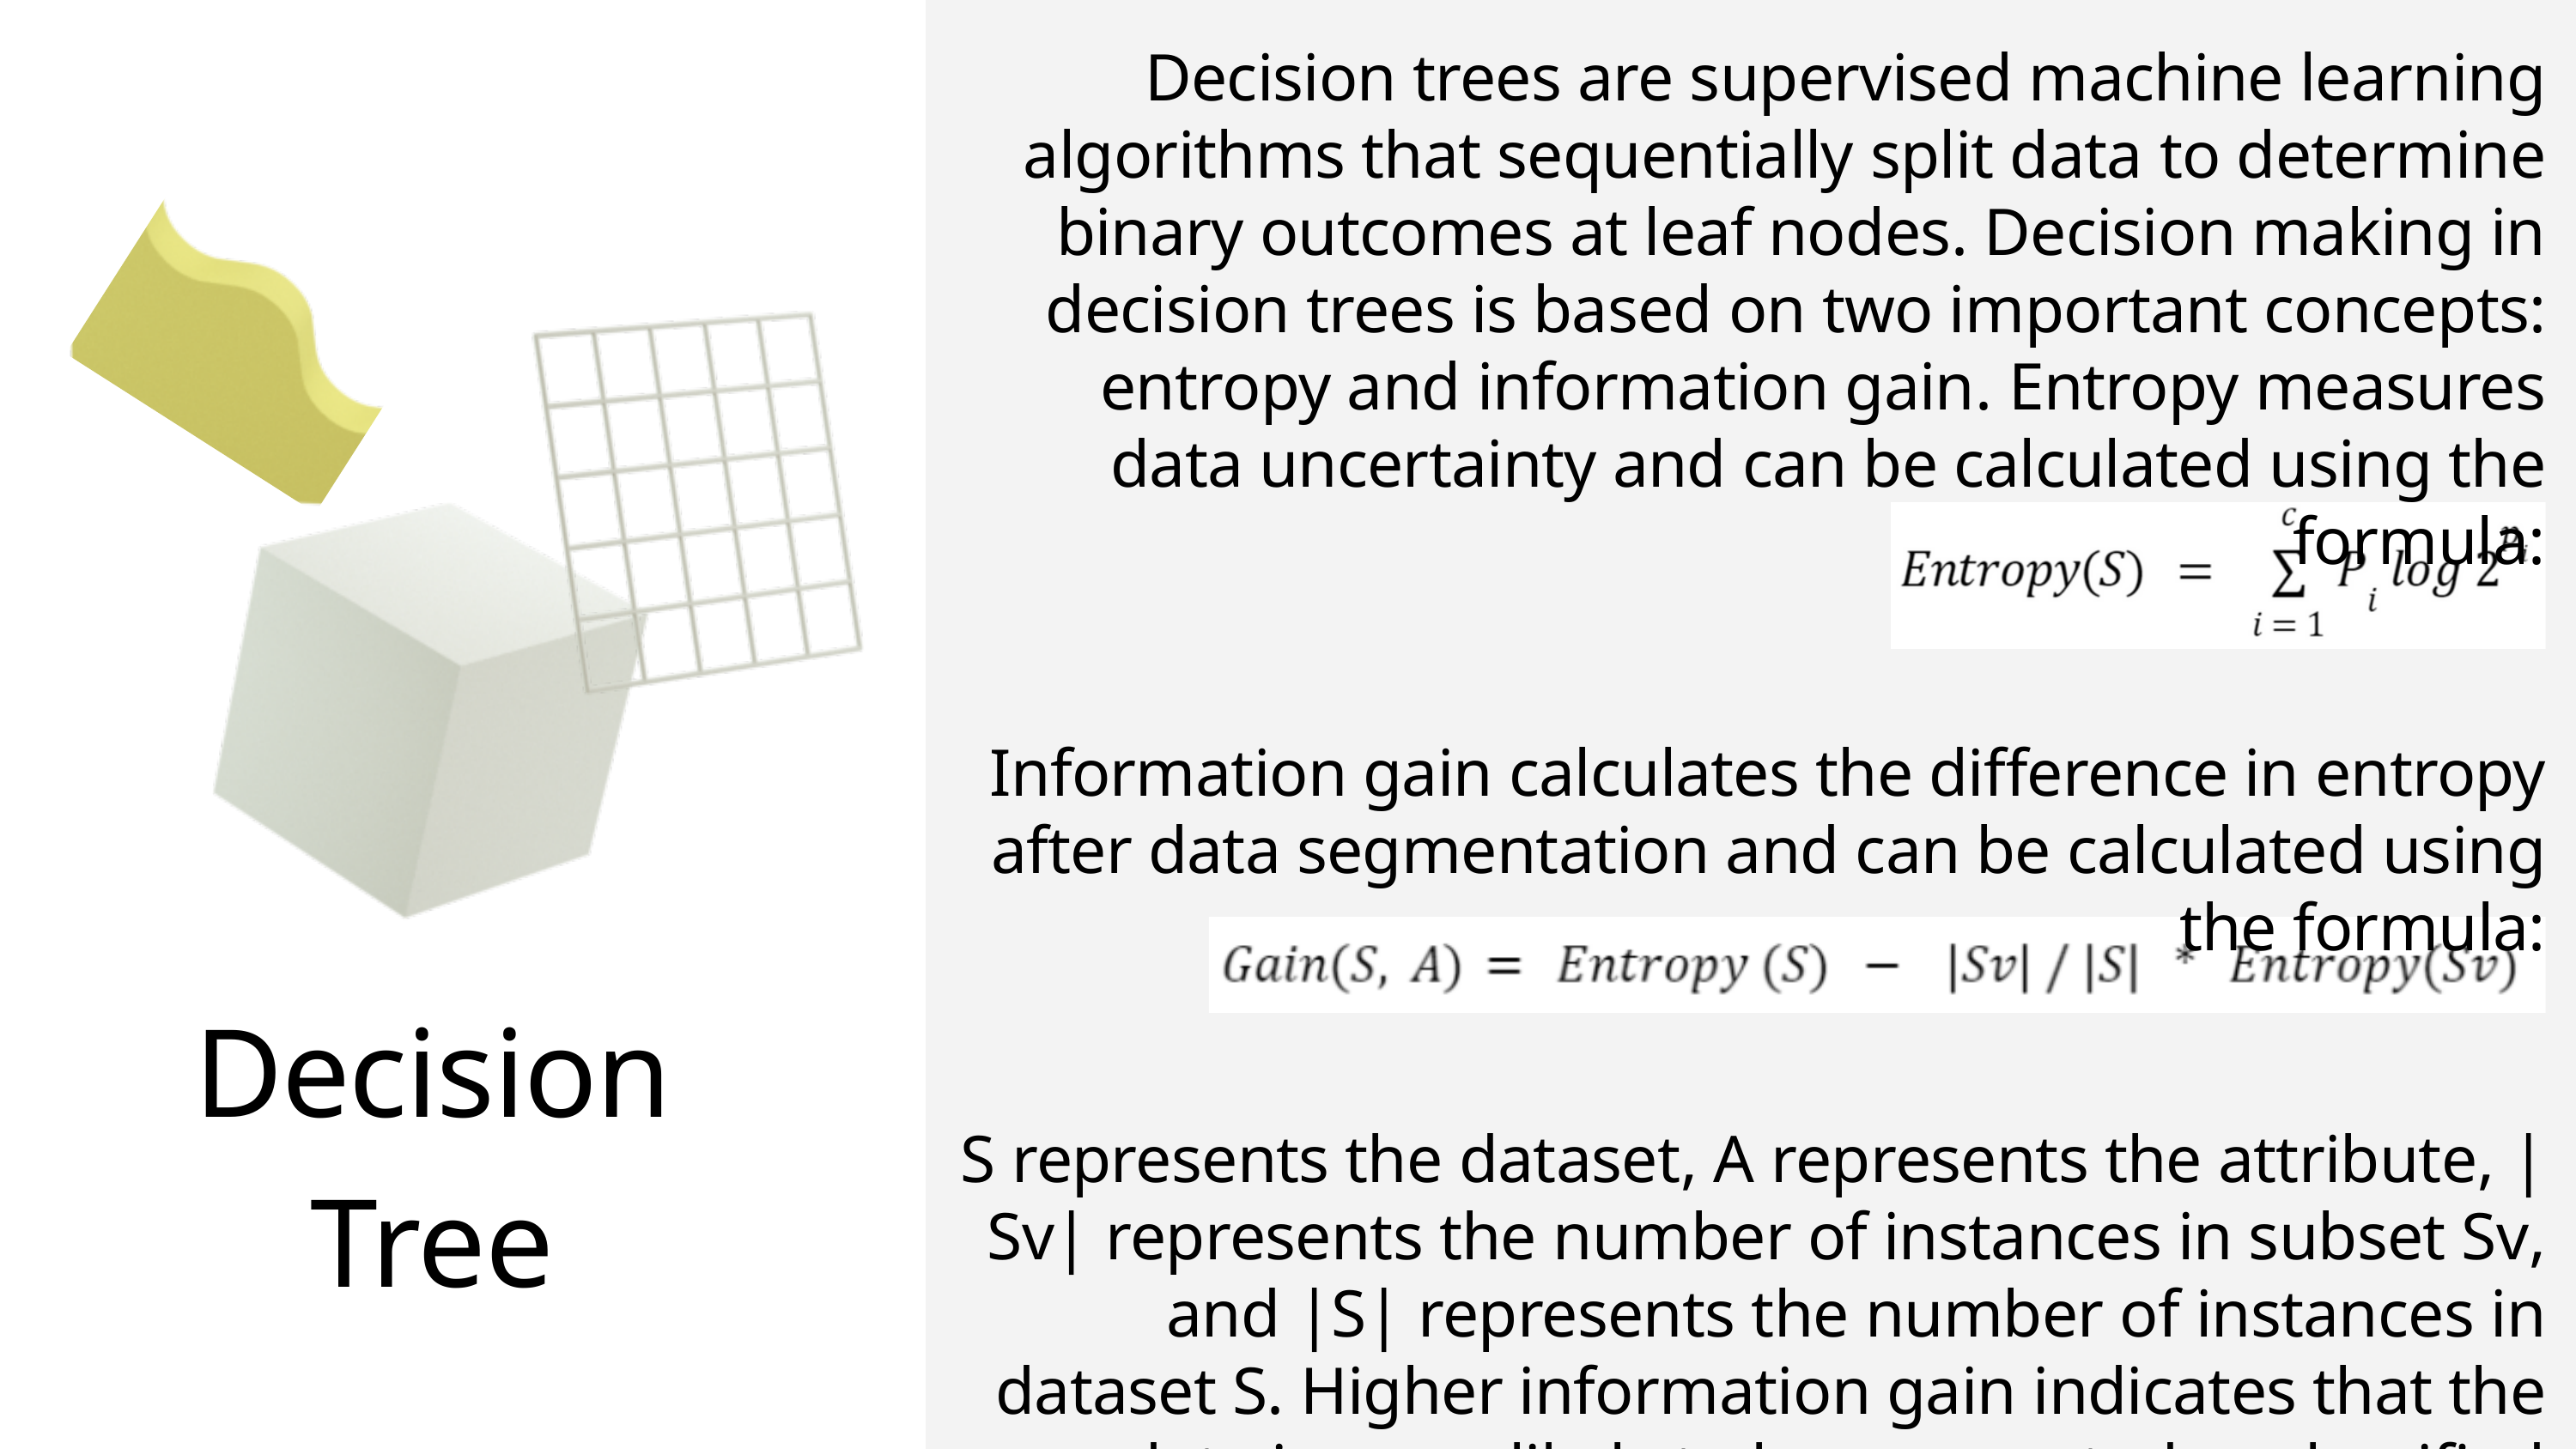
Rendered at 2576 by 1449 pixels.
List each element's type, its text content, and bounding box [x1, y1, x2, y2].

text_box [212, 502, 653, 921]
text_box [65, 112, 470, 502]
text_box Decision Tree [105, 971, 760, 1312]
text_box [531, 310, 865, 695]
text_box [926, 0, 2576, 1449]
